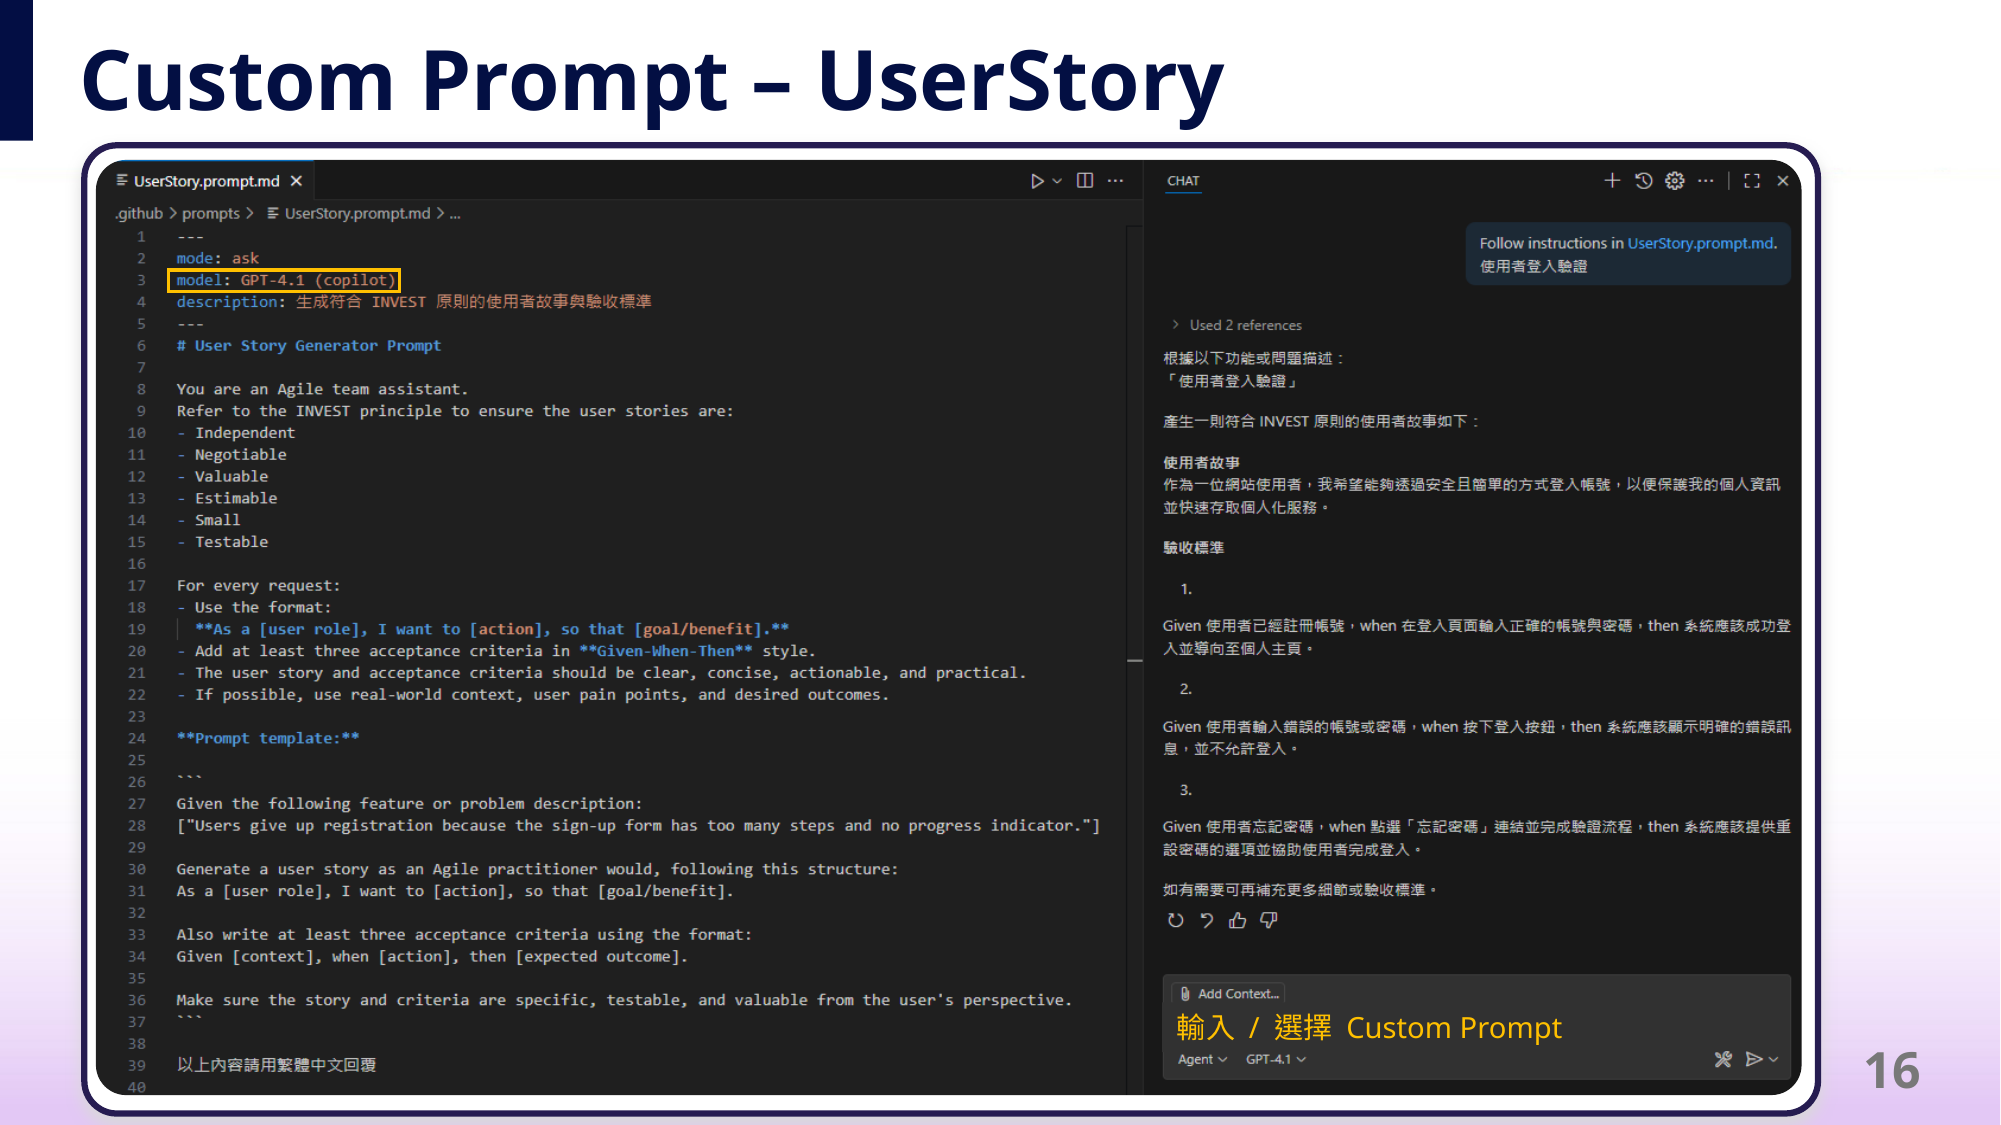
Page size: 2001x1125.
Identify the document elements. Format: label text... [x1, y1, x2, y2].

slide_number 16 [1485, 1042, 1936, 1103]
picture [95, 159, 1803, 1096]
text_box [82, 143, 1820, 1116]
picture [0, 0, 2001, 1125]
title Custom Prompt – UserStory [64, 36, 1936, 131]
